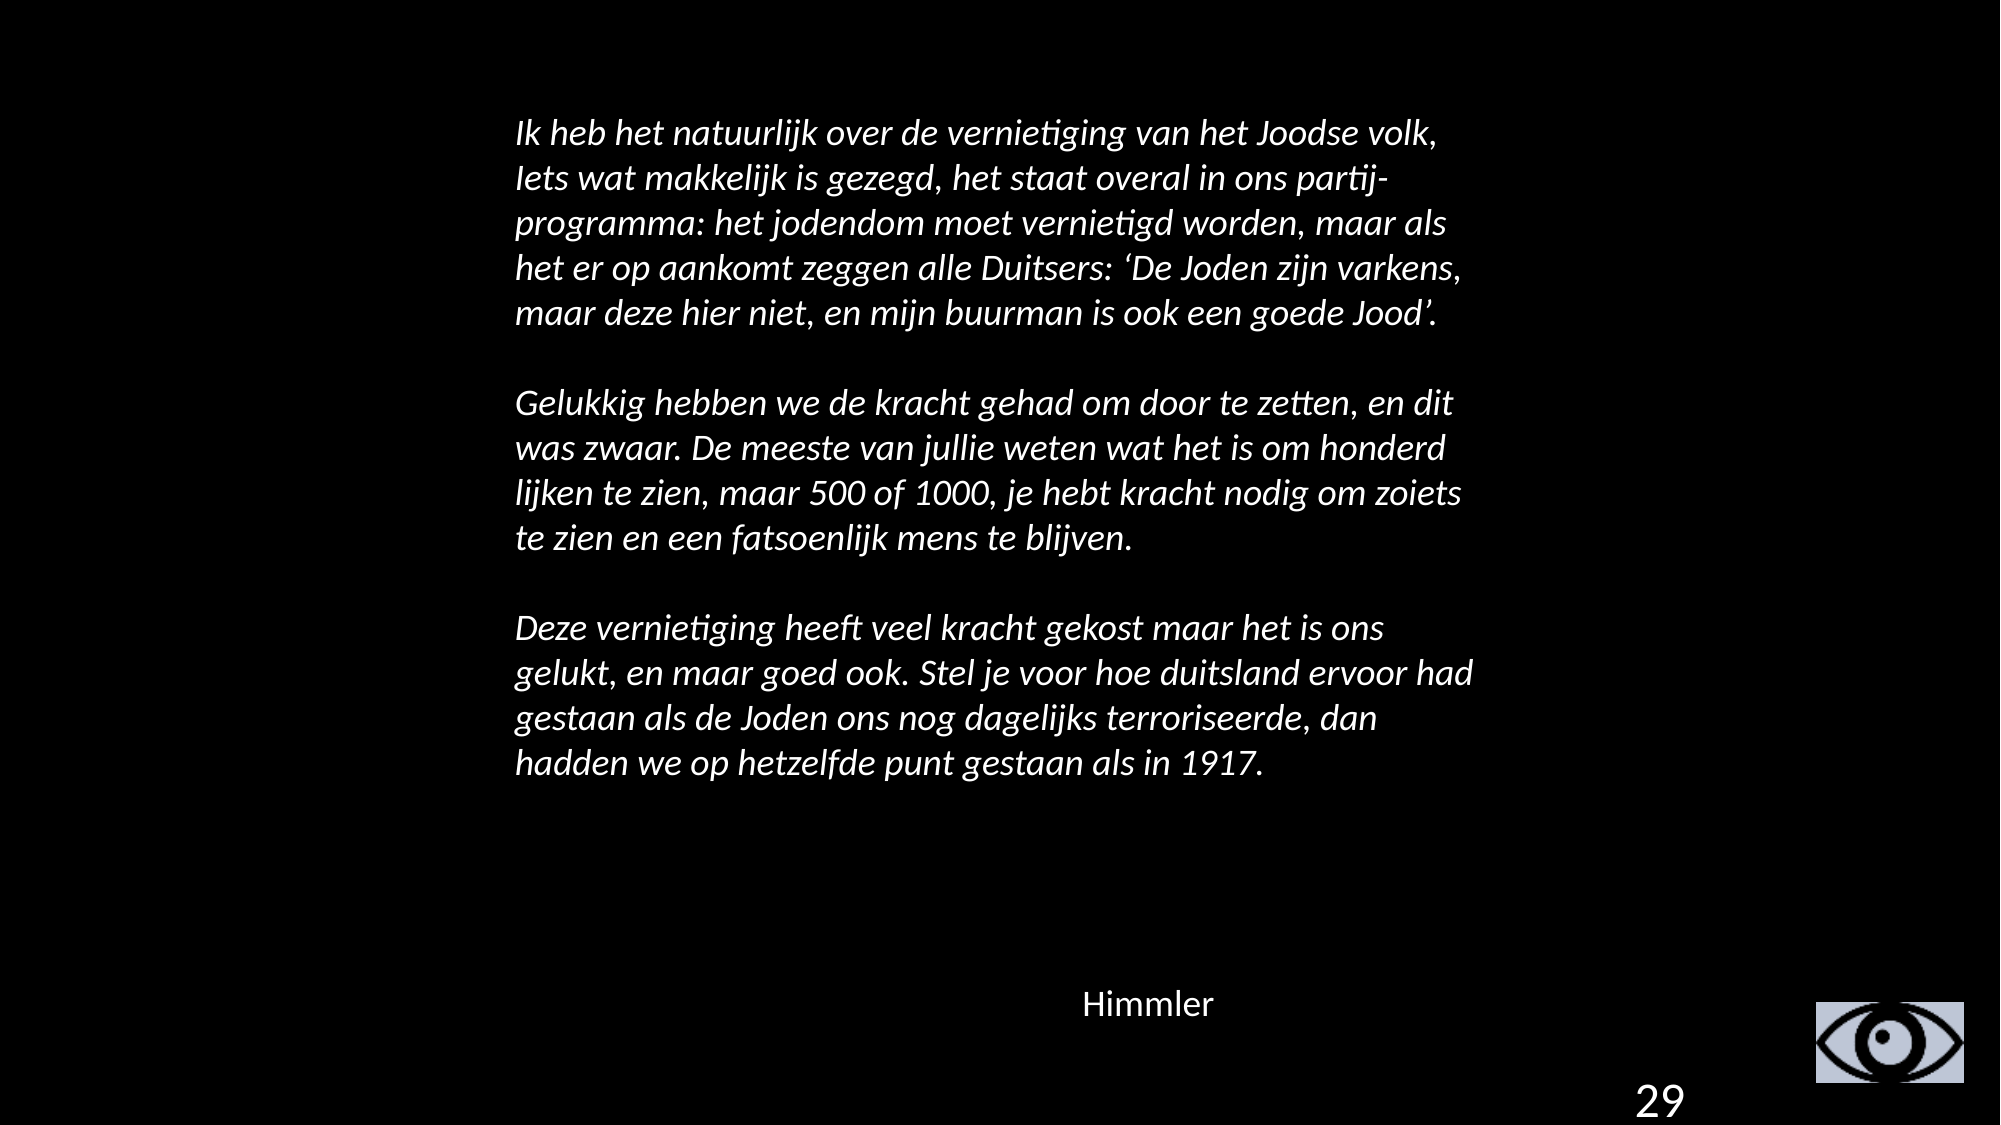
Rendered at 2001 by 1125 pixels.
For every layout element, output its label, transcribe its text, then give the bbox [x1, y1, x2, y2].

text_box Ik heb het natuurlijk over de vernietiging van het Joodse volk, Iets wat makkelijk is gezegd, het staat overal in ons partij-programma: het jodendom moet vernietigd worden, maar als het er op aankomt zeggen alle Duitsers: ‘De Joden zijn varkens, maar deze hier niet, en mijn buurman is ook een goede Jood’. Gelukkig hebben we de kracht gehad om door te zetten, en dit was zwaar. De meeste van jullie weten wat het is om honderd lijken te zien, maar 500 of 1000, je hebt kracht nodig om zoiets te zien en een fatsoenlijk mens te blijven. Deze vernietiging heeft veel kracht gekost maar het is ons gelukt, en maar goed ook. Stel je voor hoe duitsland ervoor had gestaan als de Joden ons nog dagelijks terroriseerde, dan hadden we op hetzelfde punt gestaan als in 1917. [500, 100, 1500, 791]
text_box Himmler [1067, 971, 1230, 1032]
picture [1816, 1002, 1964, 1084]
text_box 29 [1350, 1067, 1700, 1125]
